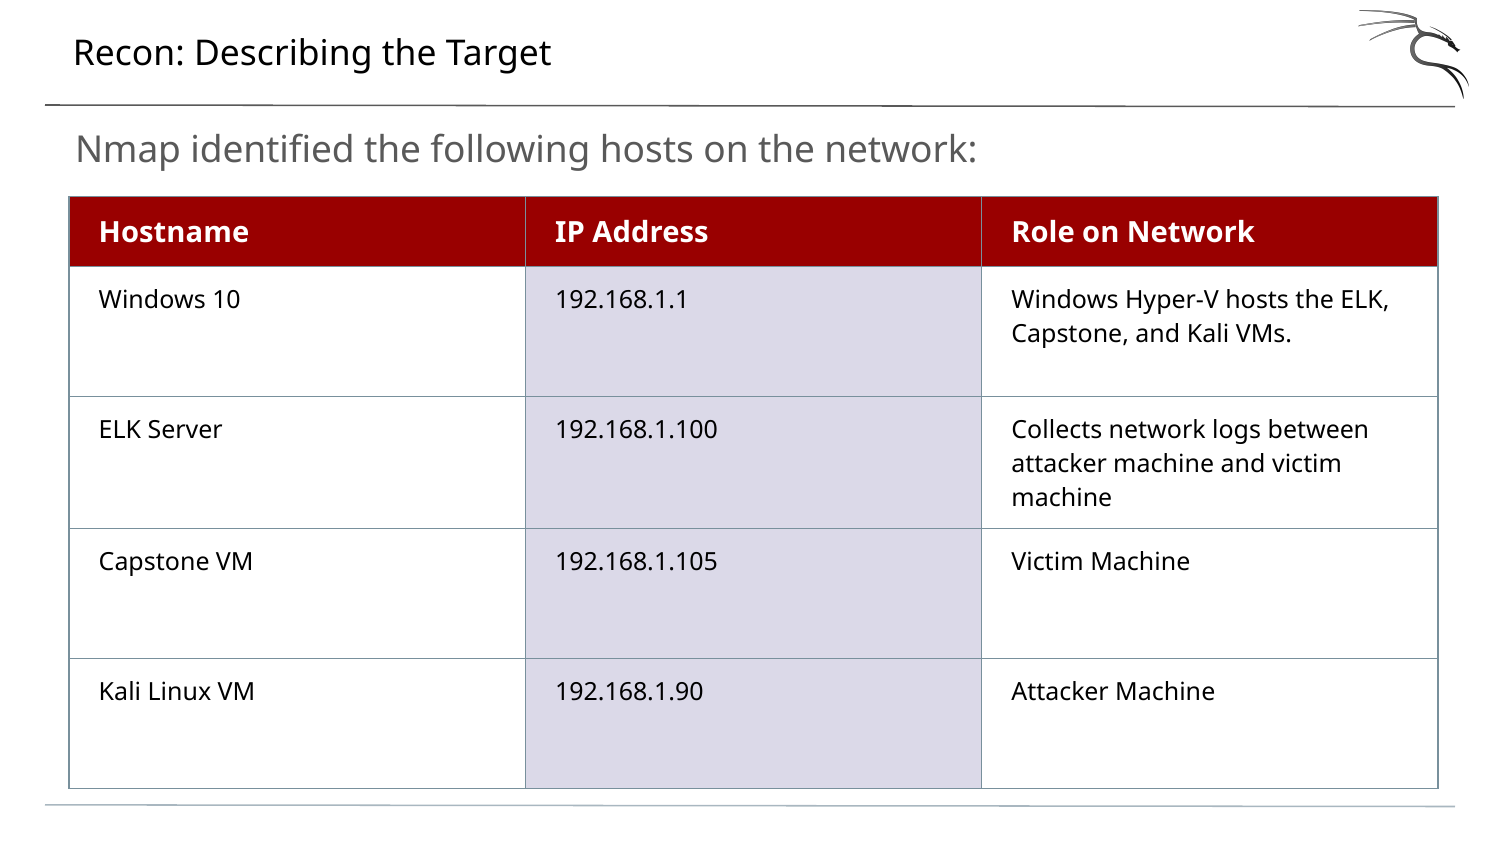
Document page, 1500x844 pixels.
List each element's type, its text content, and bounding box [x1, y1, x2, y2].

table_cell 192.168.1.90 [526, 659, 981, 788]
table_cell Windows Hyper-V hosts the ELK, Capstone, and Kali VMs. [982, 267, 1437, 396]
table_cell Attacker Machine [982, 659, 1437, 788]
subtitle Nmap identified the following hosts on the network: [0, 110, 1500, 171]
table_cell 192.168.1.100 [526, 397, 981, 528]
table_cell Capstone VM [70, 529, 525, 658]
picture [1358, 10, 1469, 99]
table_header Hostname [70, 197, 525, 266]
table_header IP Address [526, 197, 981, 266]
table_cell 192.168.1.1 [526, 267, 981, 396]
table_cell Kali Linux VM [70, 659, 525, 788]
table_cell Windows 10 [70, 267, 525, 396]
table_cell Victim Machine [982, 529, 1437, 658]
table_cell 192.168.1.105 [526, 529, 981, 658]
title Recon: Describing the Target [0, 0, 1500, 88]
table_cell ELK Server [70, 397, 525, 528]
table_header Role on Network [982, 197, 1437, 266]
table_cell Collects network logs between attacker machine and victim machine [982, 397, 1437, 528]
